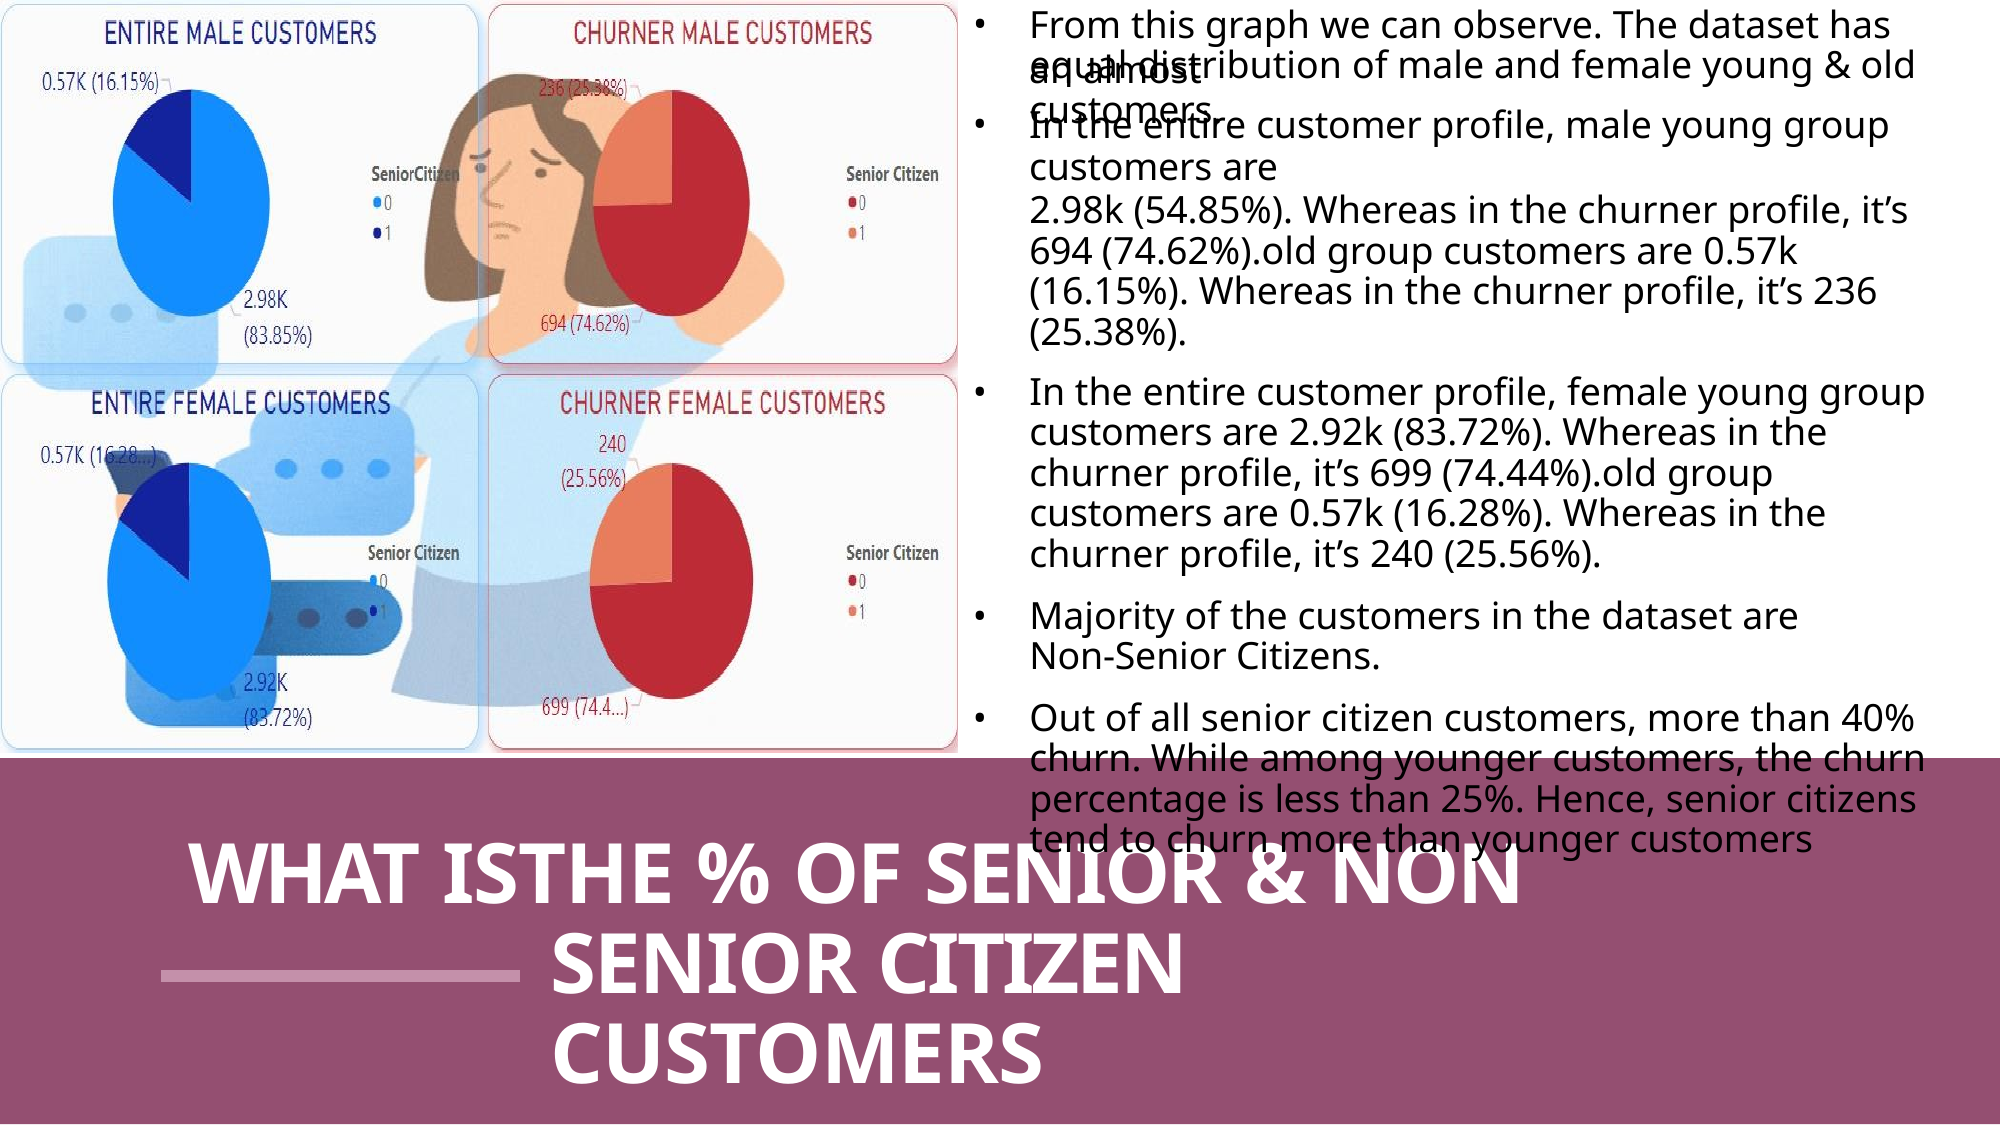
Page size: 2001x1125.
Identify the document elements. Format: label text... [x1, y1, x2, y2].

text_box From this graph we can observe. The dataset has an almost [970, 0, 1922, 91]
picture [0, 0, 959, 753]
title equal distribution of male and female young & old customers. [1027, 39, 1961, 100]
text_box In the entire customer profile, male young group customers are 2.98k (54.85%). Whereas in the churner profile, it’s 694 (74.62%).old group customers are 0.57k (16.15%). Whereas in the churner profile, it’s 236 (25.38%). In the entire customer profile, female young group customers are 2.92k (83.72%). Whereas in the churner profile, it’s 699 (74.44%).old group customers are 0.57k (16.28%). Whereas in the churner profile, it’s 240 (25.56%). Majority of the customers in the dataset are Non-Senior Citizens. Out of all senior citizen customers, more than 40% churn. While among younger customers, the churn percentage is less than 25%. Hence, senior citizens tend to churn more than younger customers [970, 100, 1986, 861]
text_box WHAT ISTHE % OF SENIOR & NON SENIOR CITIZEN CUSTOMERS [186, 816, 1663, 1101]
